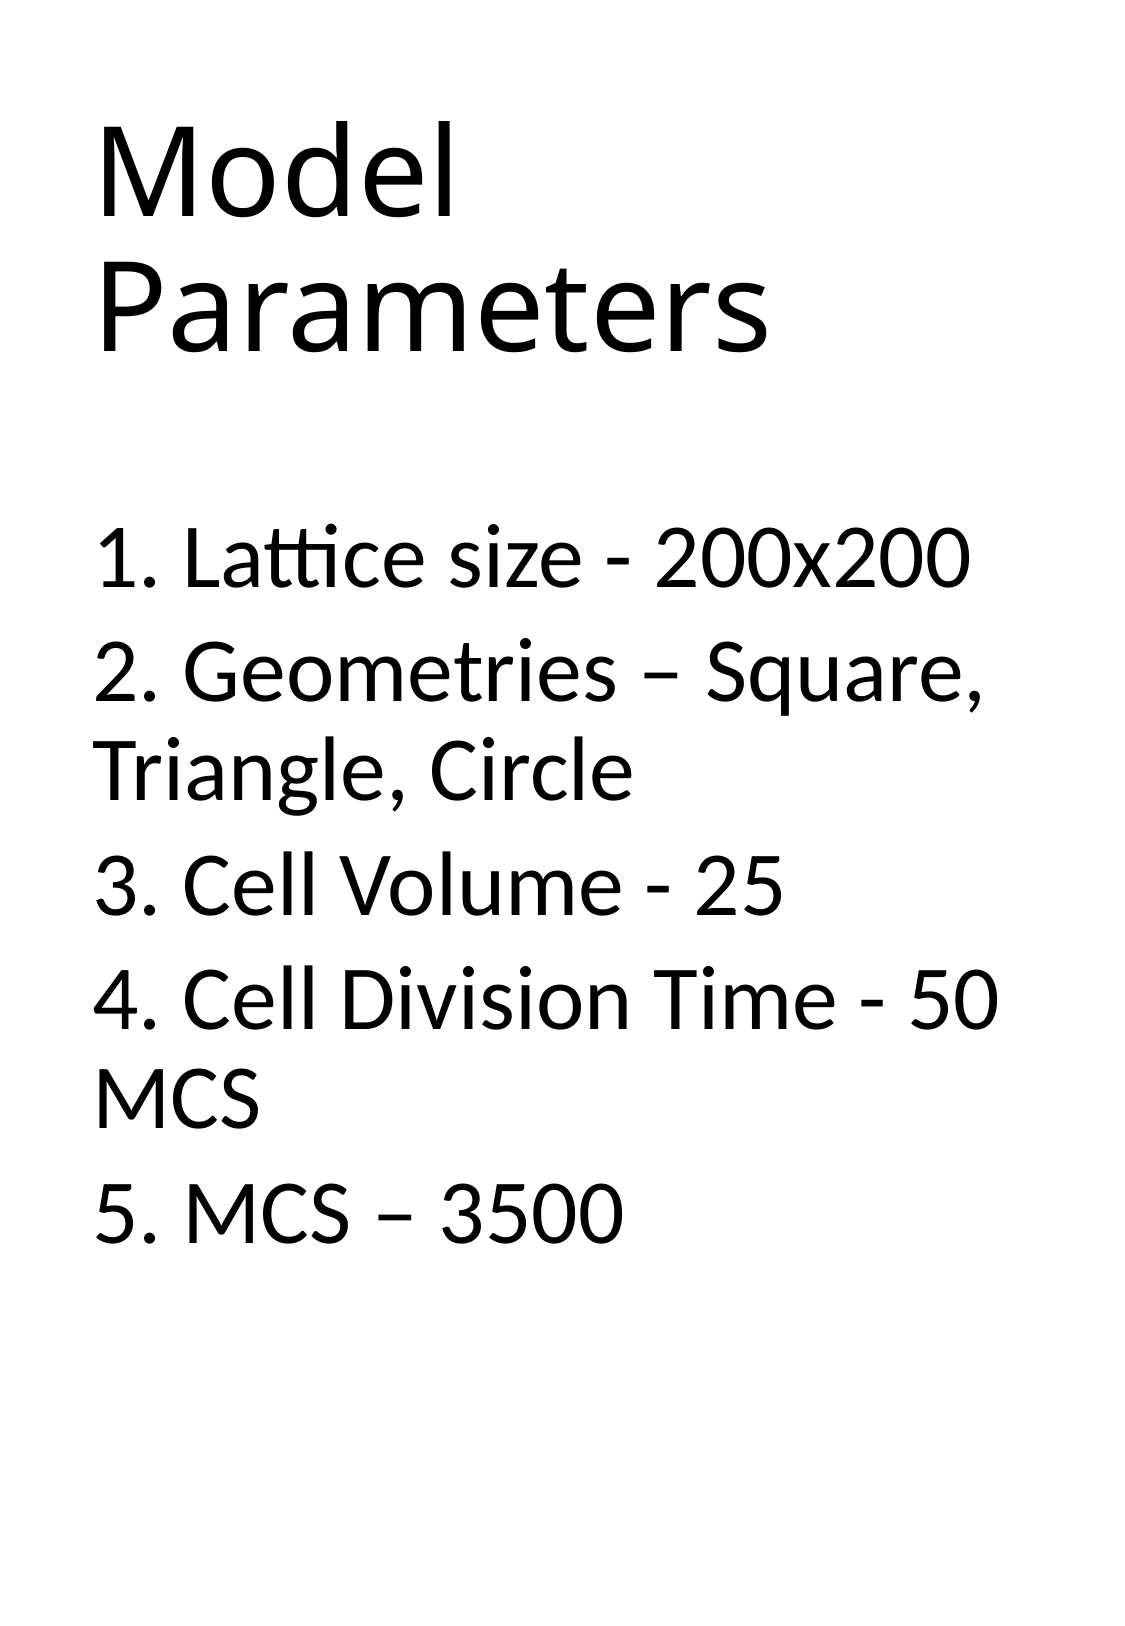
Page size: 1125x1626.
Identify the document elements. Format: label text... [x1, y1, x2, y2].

title Model Parameters [77, 86, 1048, 401]
list 1. Lattice size - 200x200 2. Geometries – Square, Triangle, Circle 3. Cell Volume - 25 4. Cell Division Time - 50 MCS 5. MCS – 3500 [77, 432, 1048, 1464]
